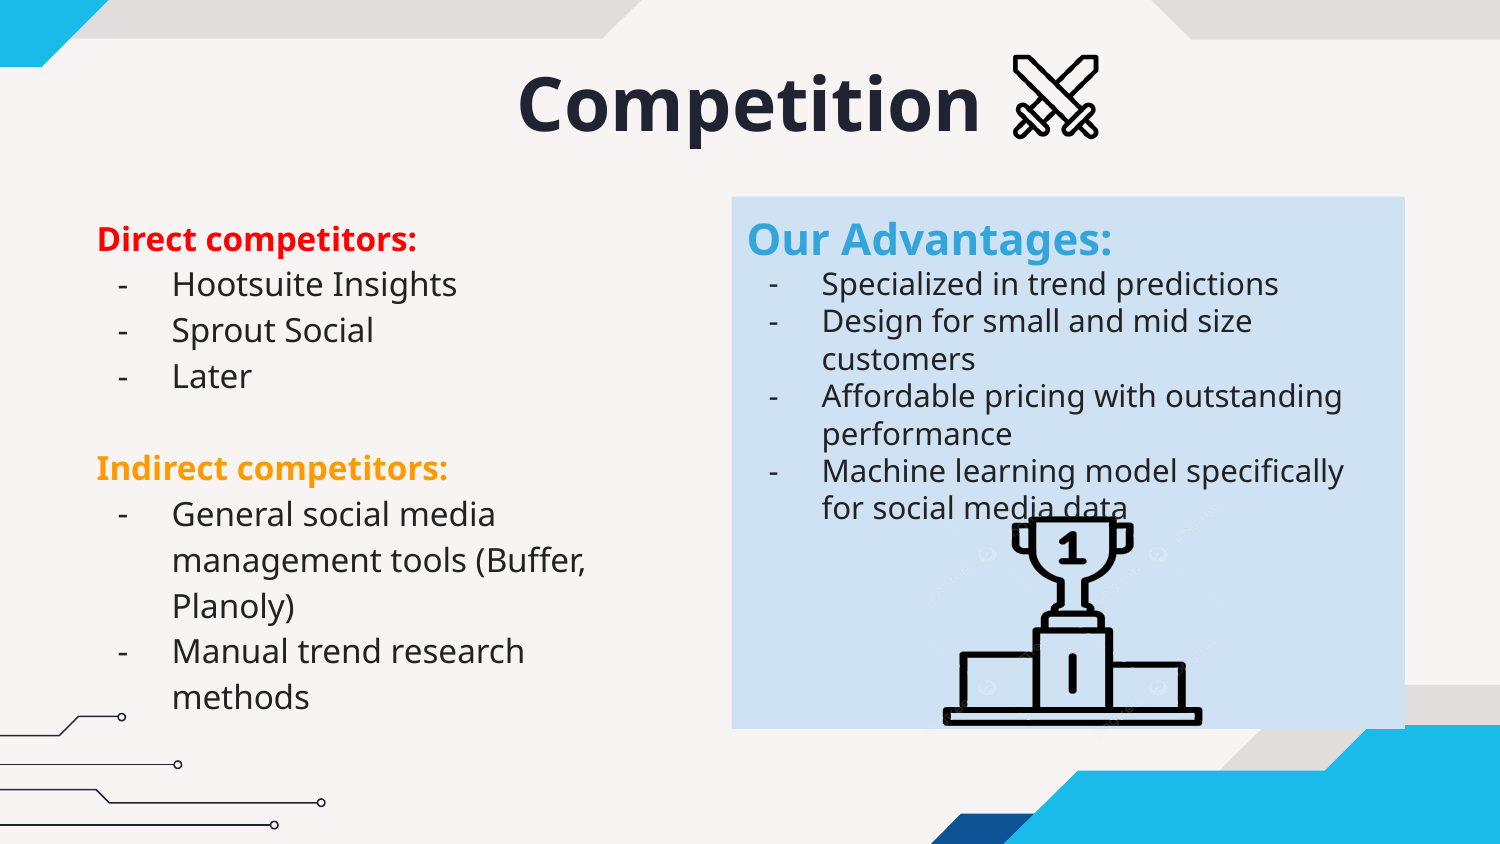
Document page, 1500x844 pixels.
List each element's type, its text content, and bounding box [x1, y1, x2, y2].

picture [902, 487, 1244, 754]
subtitle Our Advantages: Specialized in trend predictions Design for small and mid size customers Affordable pricing with outstanding performance Machine learning model specifically for social media data [731, 196, 1405, 729]
picture [1008, 49, 1104, 145]
subtitle Direct competitors: Hootsuite Insights Sprout Social Later Indirect competitors: General social media management tools (Buffer, Planoly) Manual trend research methods [81, 196, 672, 679]
title Competition [335, 41, 1165, 197]
